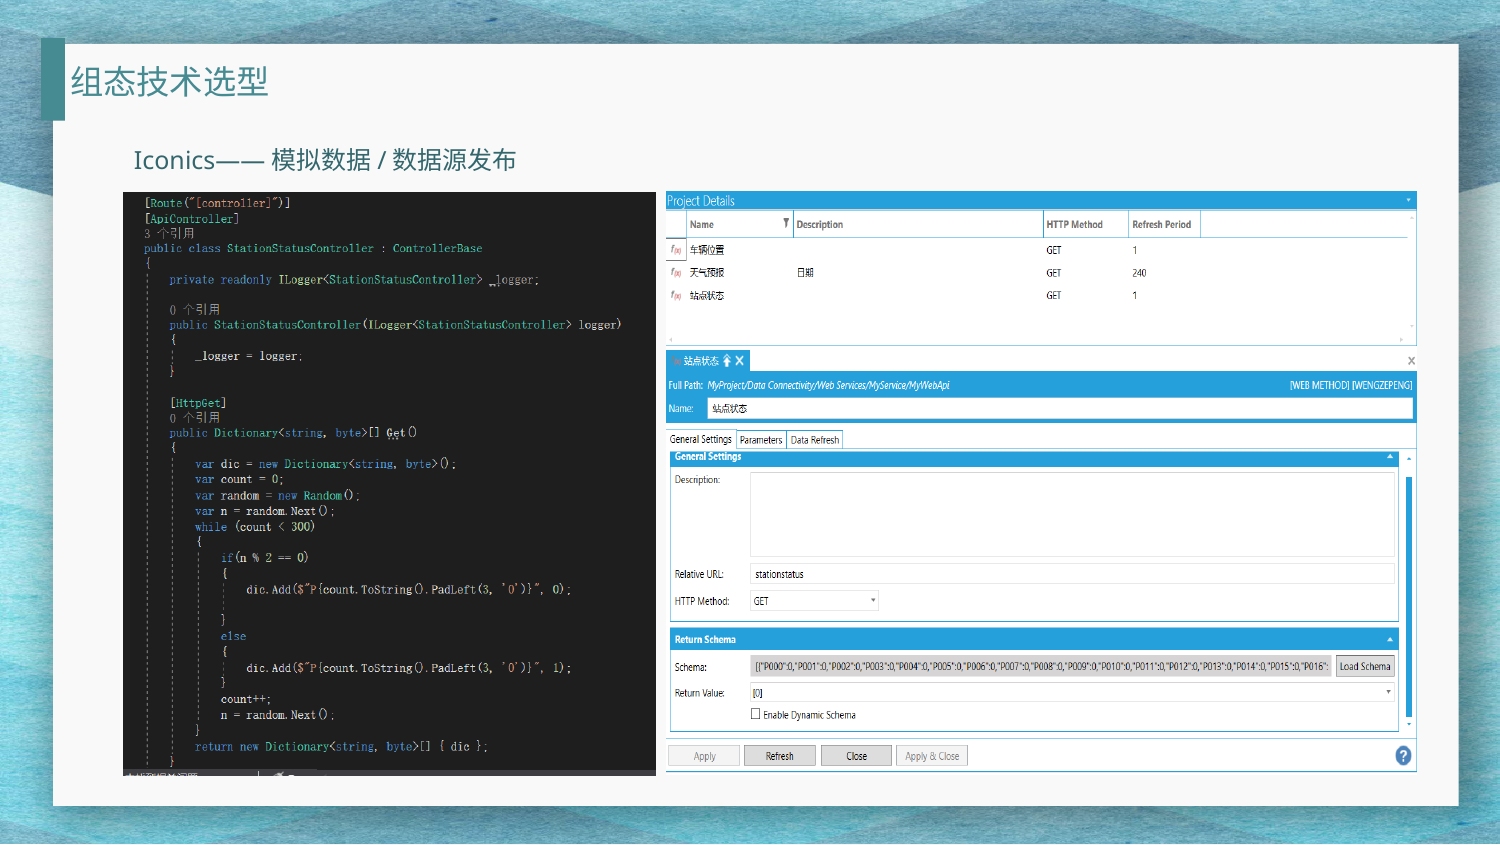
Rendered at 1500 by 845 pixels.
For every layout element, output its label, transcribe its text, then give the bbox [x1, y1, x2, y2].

text_box 组态技术选型 [58, 55, 361, 107]
picture [0, 0, 1500, 844]
text_box Iconics——模拟数据/数据源发布 [122, 138, 548, 180]
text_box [123, 191, 1417, 777]
